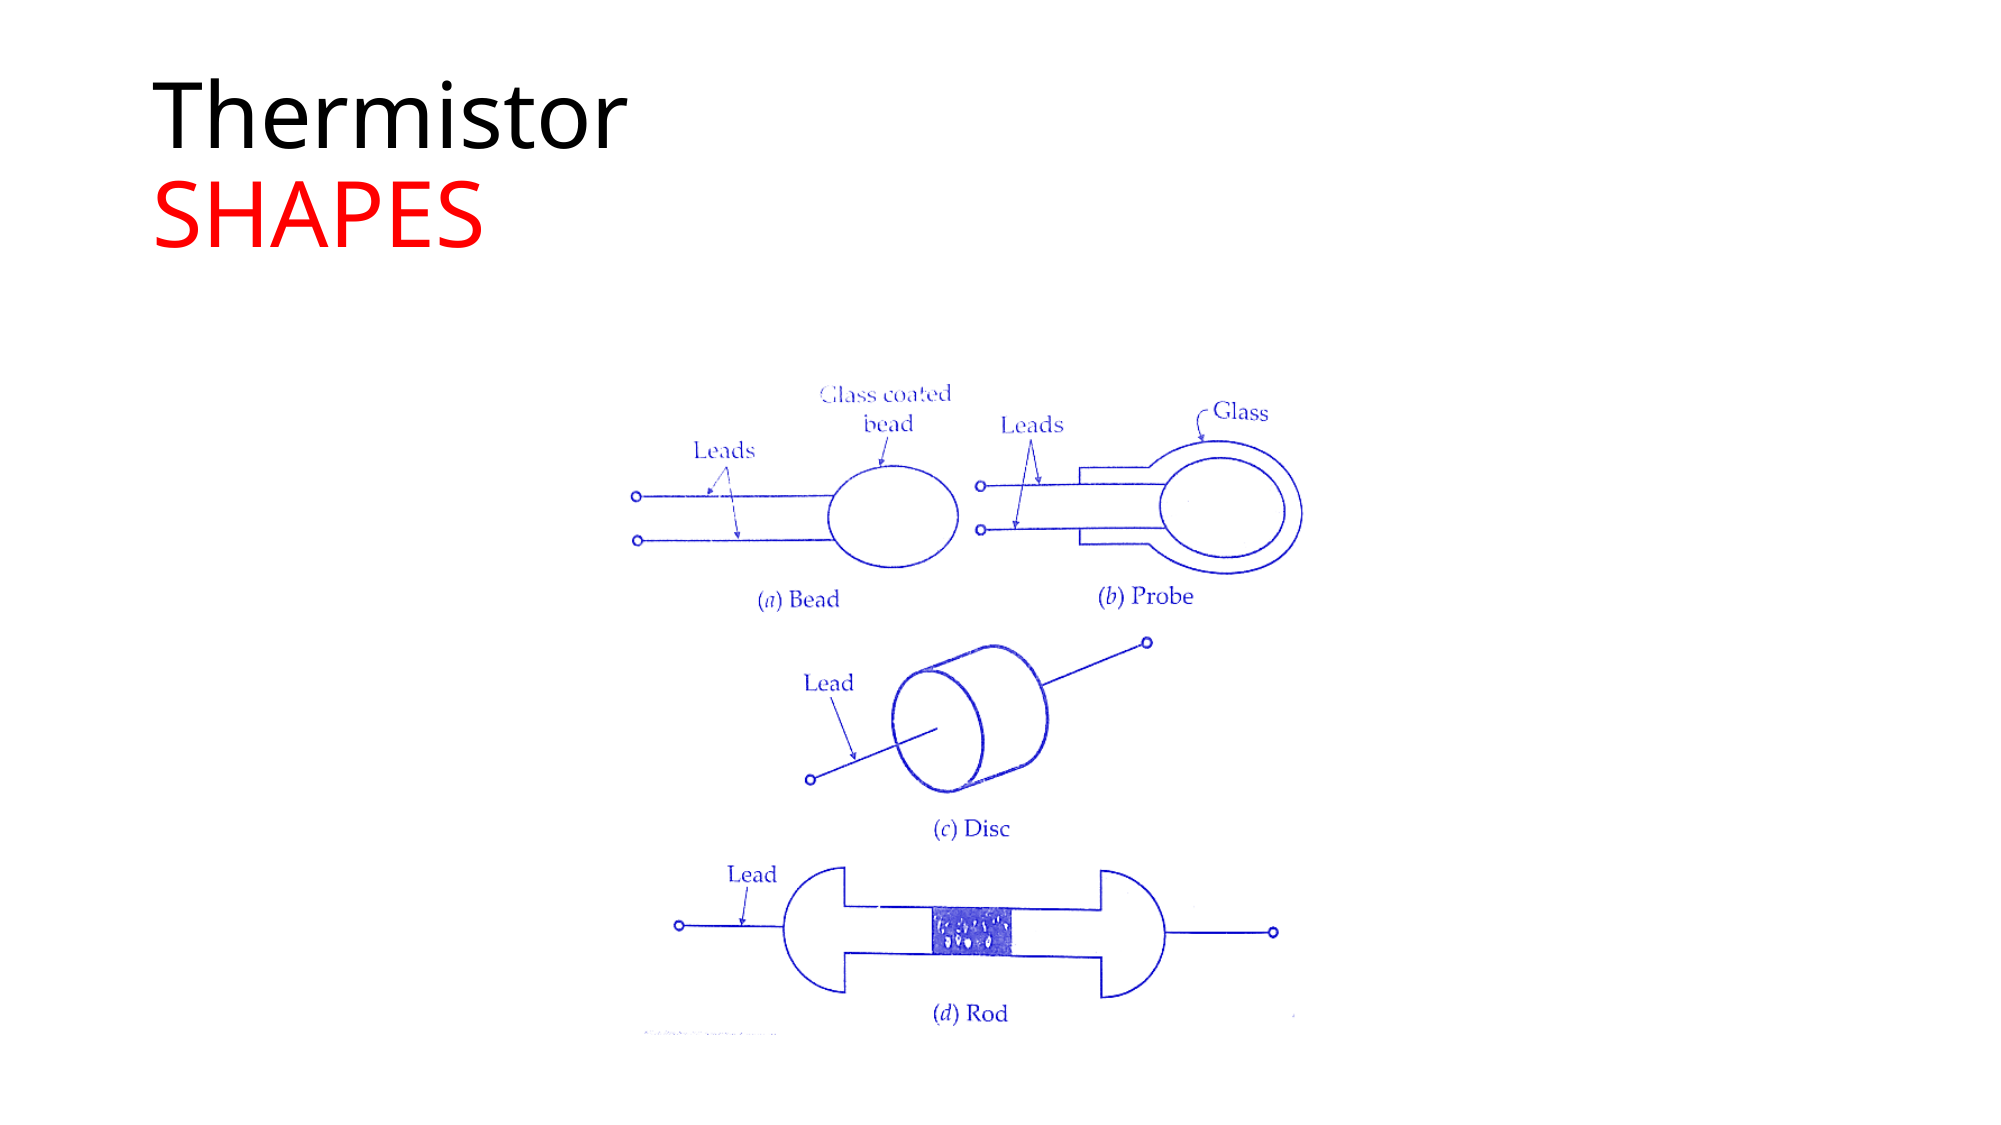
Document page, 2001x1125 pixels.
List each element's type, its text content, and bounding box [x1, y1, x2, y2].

title Thermistor SHAPES [137, 59, 1863, 278]
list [622, 374, 1308, 1035]
